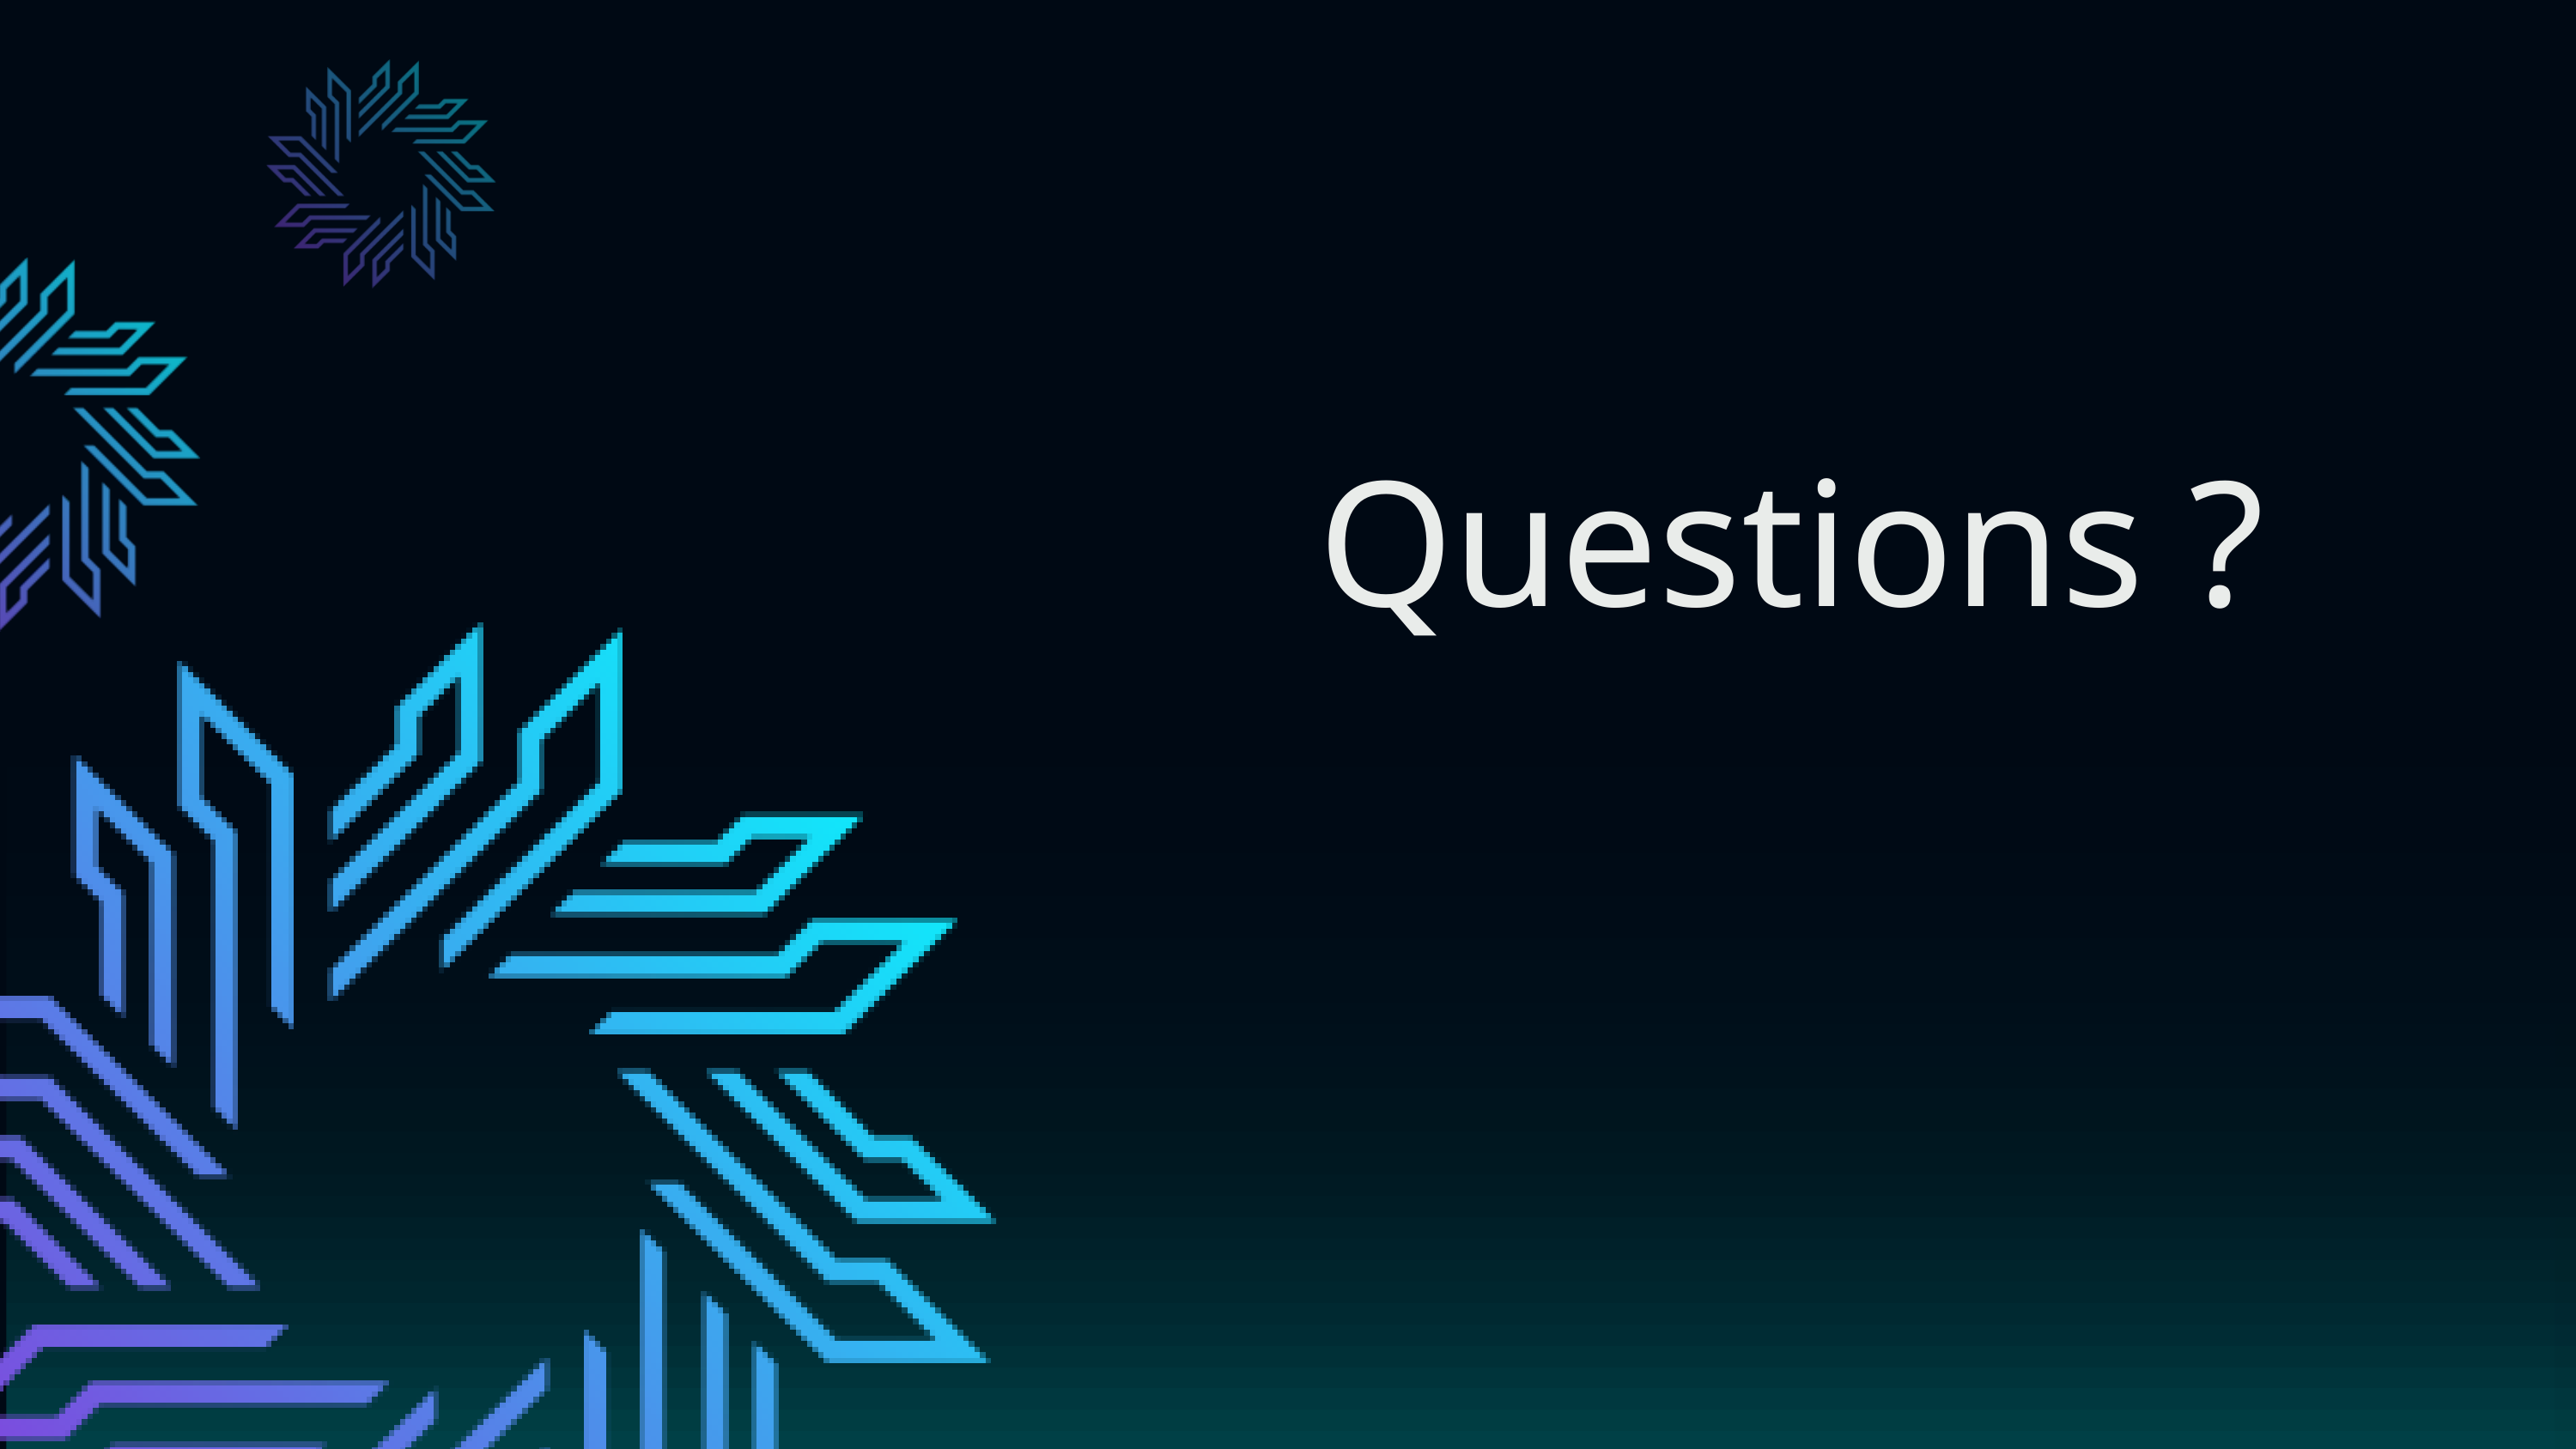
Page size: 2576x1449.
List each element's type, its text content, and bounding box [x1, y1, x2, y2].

text_box Questions ? [1317, 397, 2395, 641]
text_box [0, 258, 201, 632]
text_box [266, 59, 496, 288]
text_box [201, 425, 2576, 1449]
text_box [0, 622, 997, 1449]
